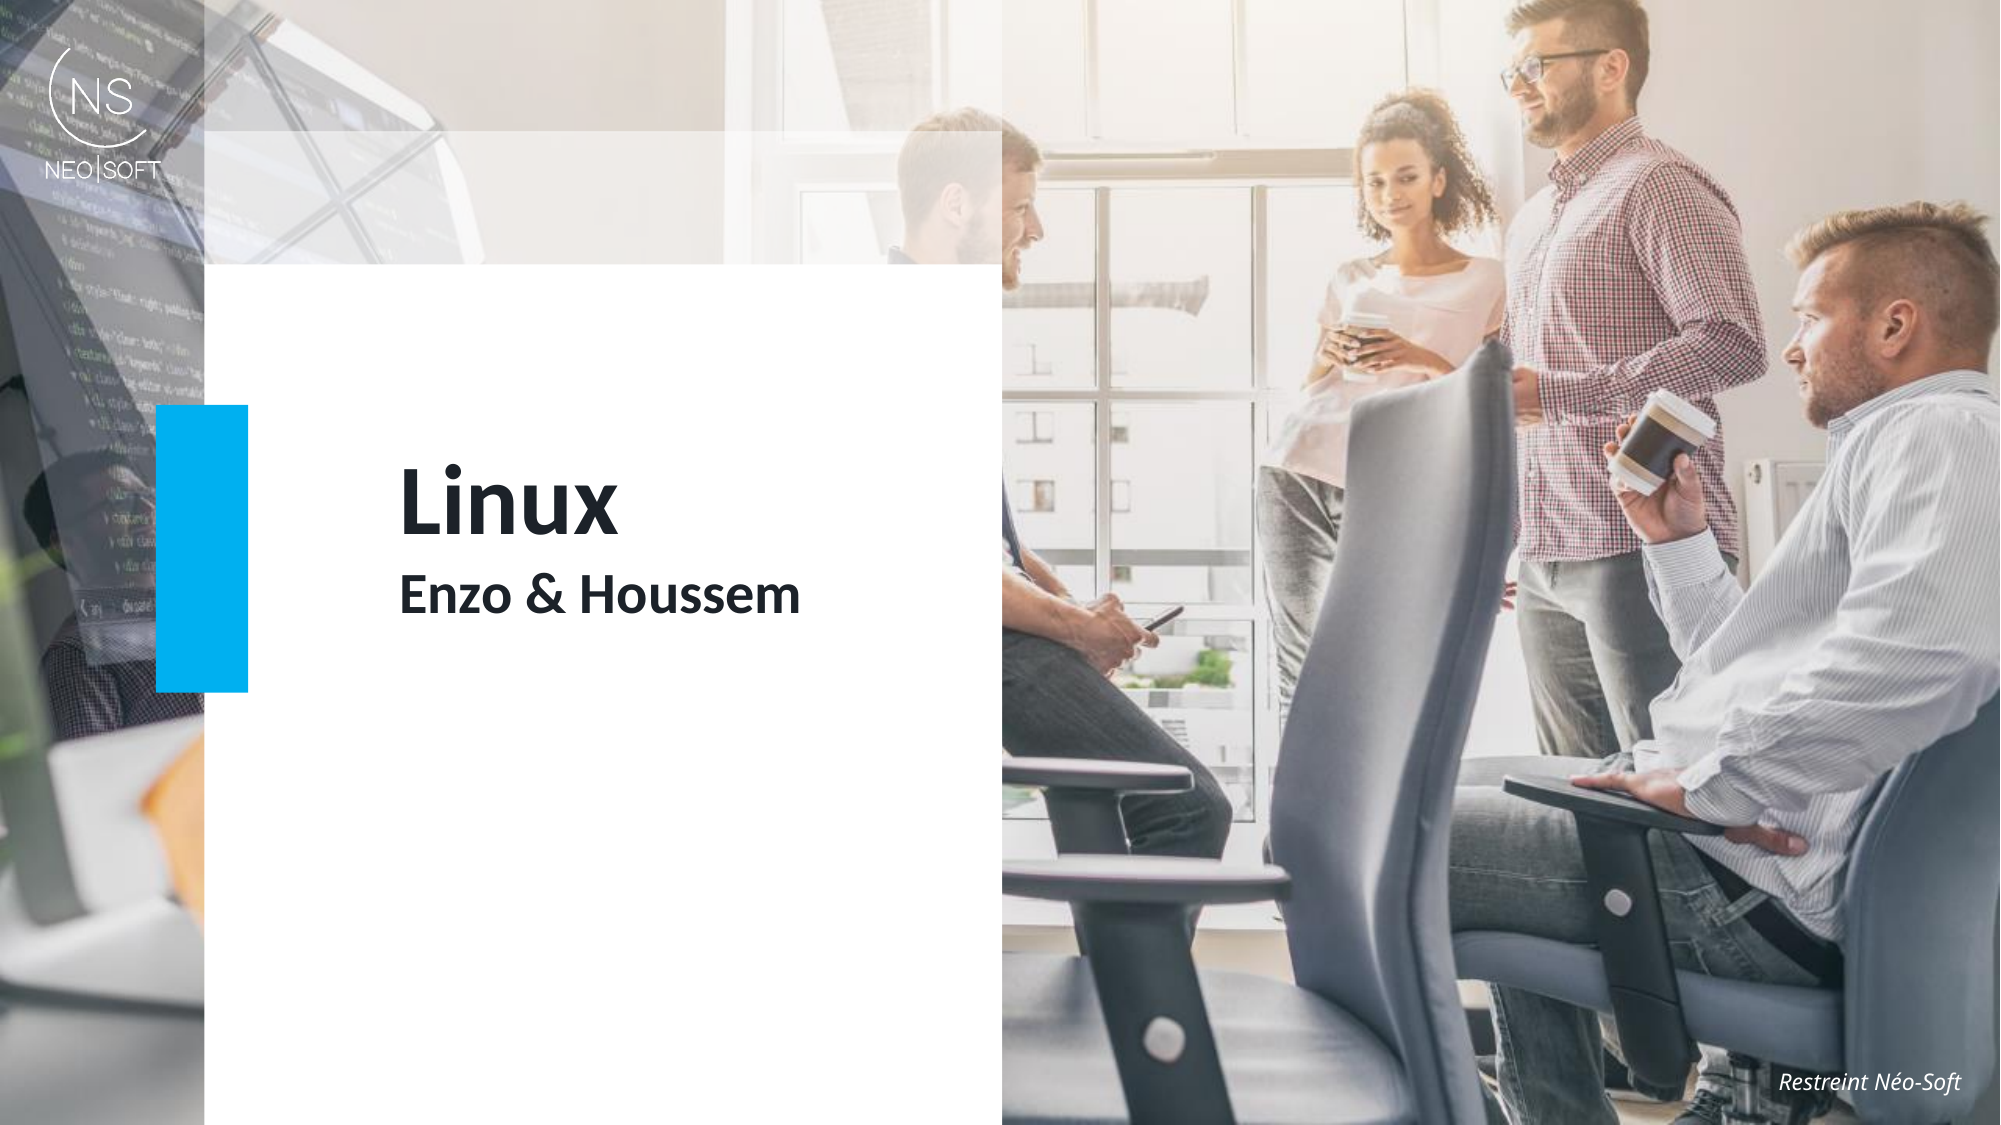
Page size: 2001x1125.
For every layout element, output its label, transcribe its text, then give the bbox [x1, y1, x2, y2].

picture [0, 0, 204, 1125]
text_box Linux Enzo & Houssem [384, 427, 899, 633]
text_box Ce que n’est pas le DevOps [204, 0, 1003, 131]
text_box [155, 404, 249, 694]
picture [1003, 0, 2000, 1125]
